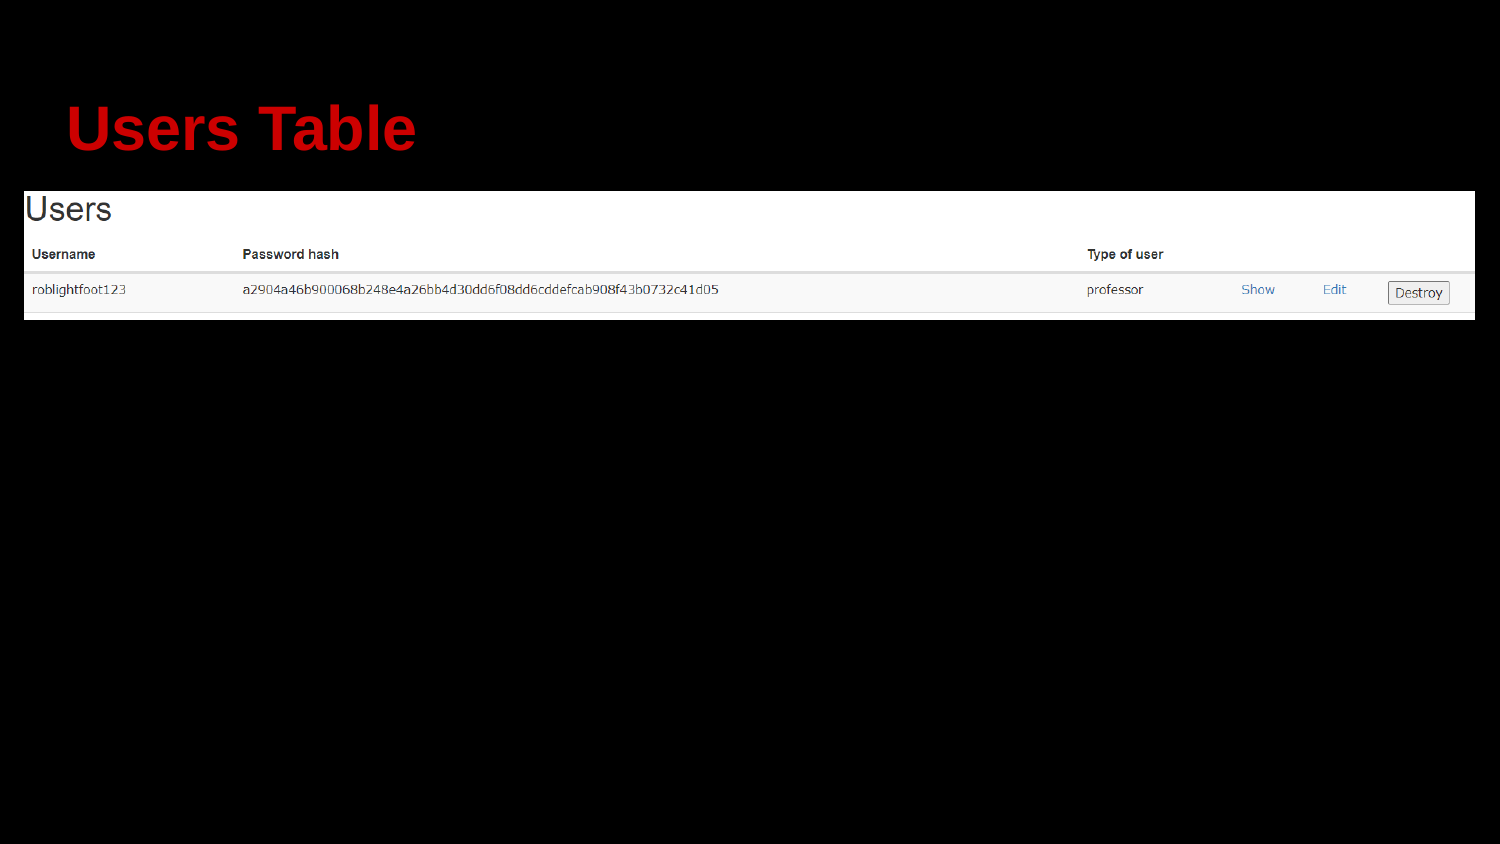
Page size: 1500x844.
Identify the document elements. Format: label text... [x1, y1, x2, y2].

picture [24, 191, 1476, 320]
title Users Table [51, 72, 1449, 167]
